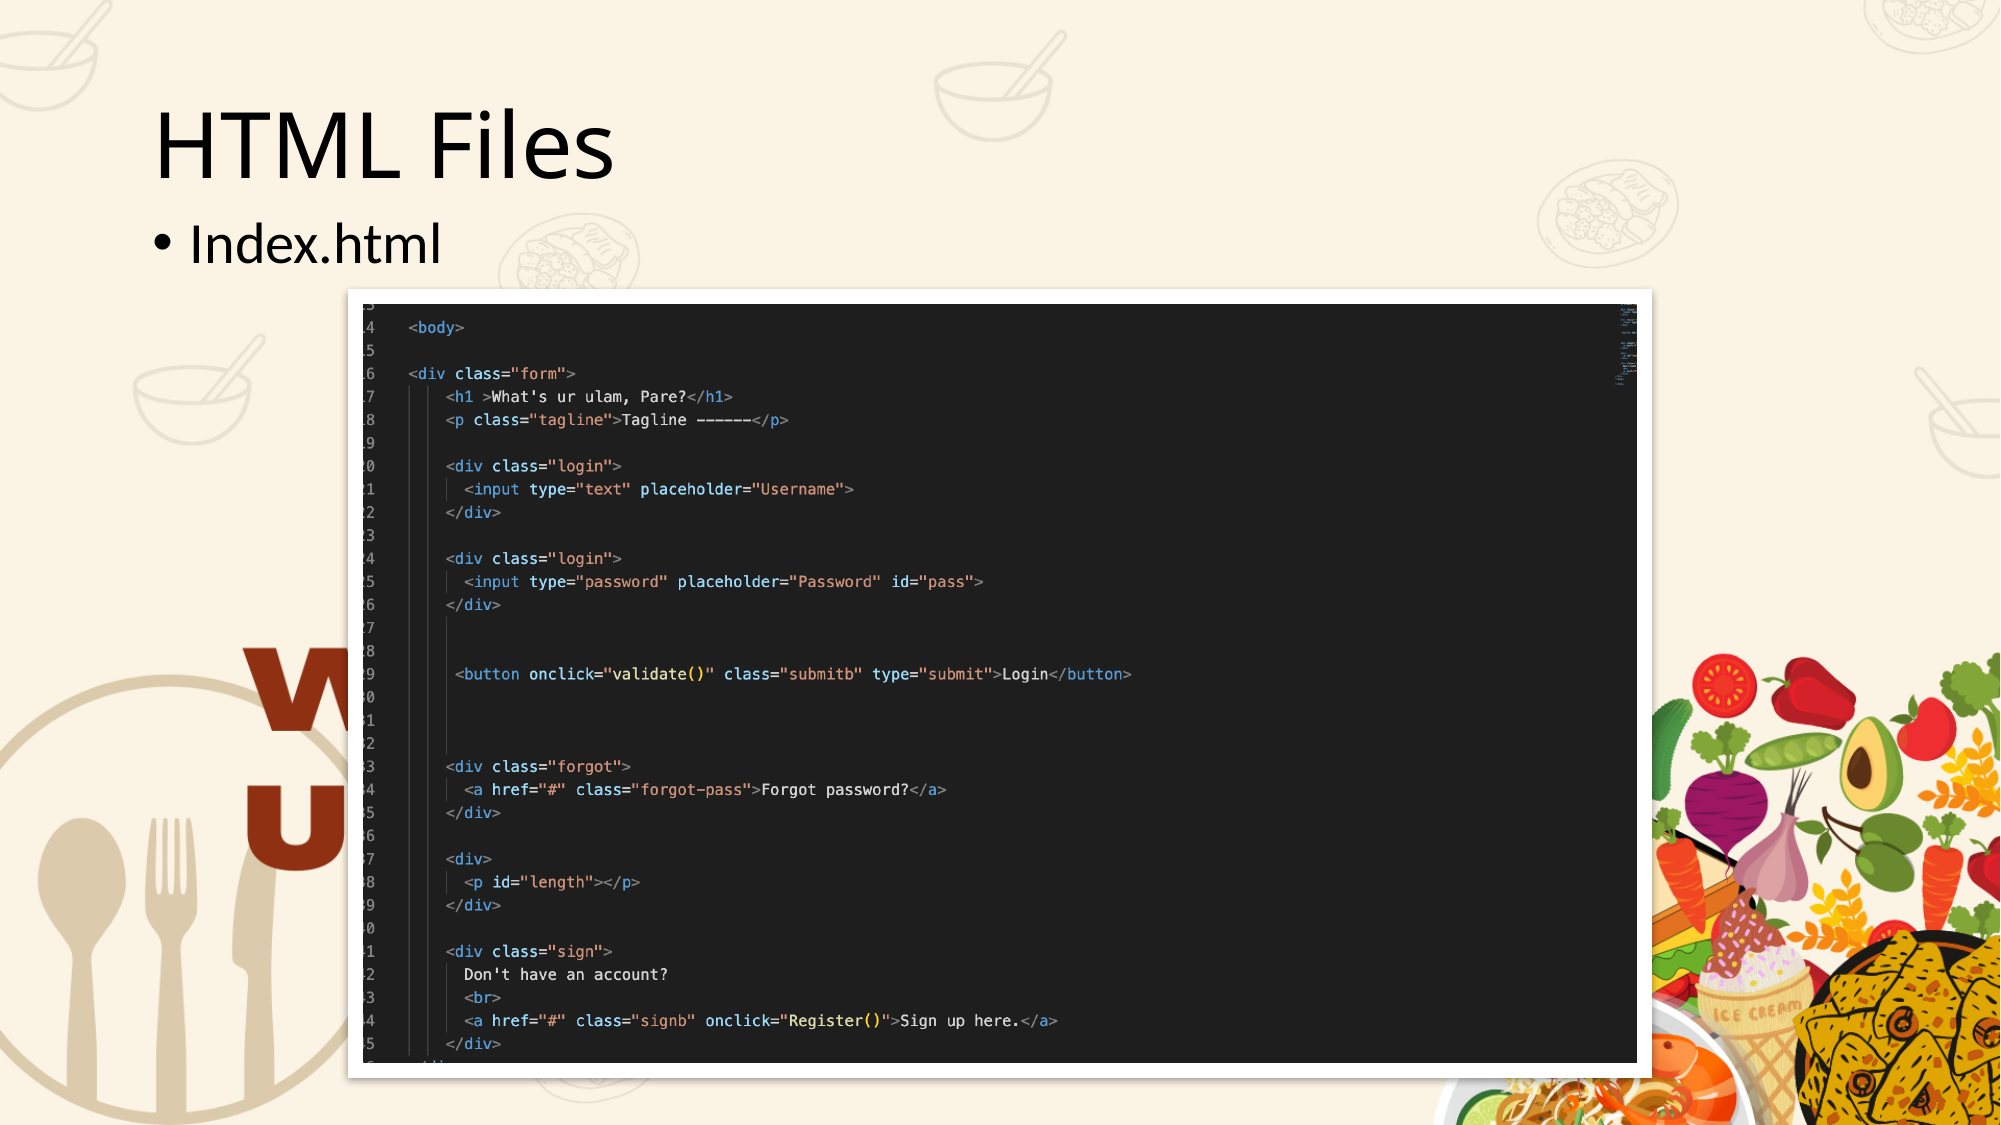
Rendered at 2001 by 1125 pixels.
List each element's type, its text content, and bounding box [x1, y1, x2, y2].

picture [0, 0, 2001, 1125]
list Index.html [137, 205, 1863, 920]
title HTML Files [137, 40, 1863, 205]
